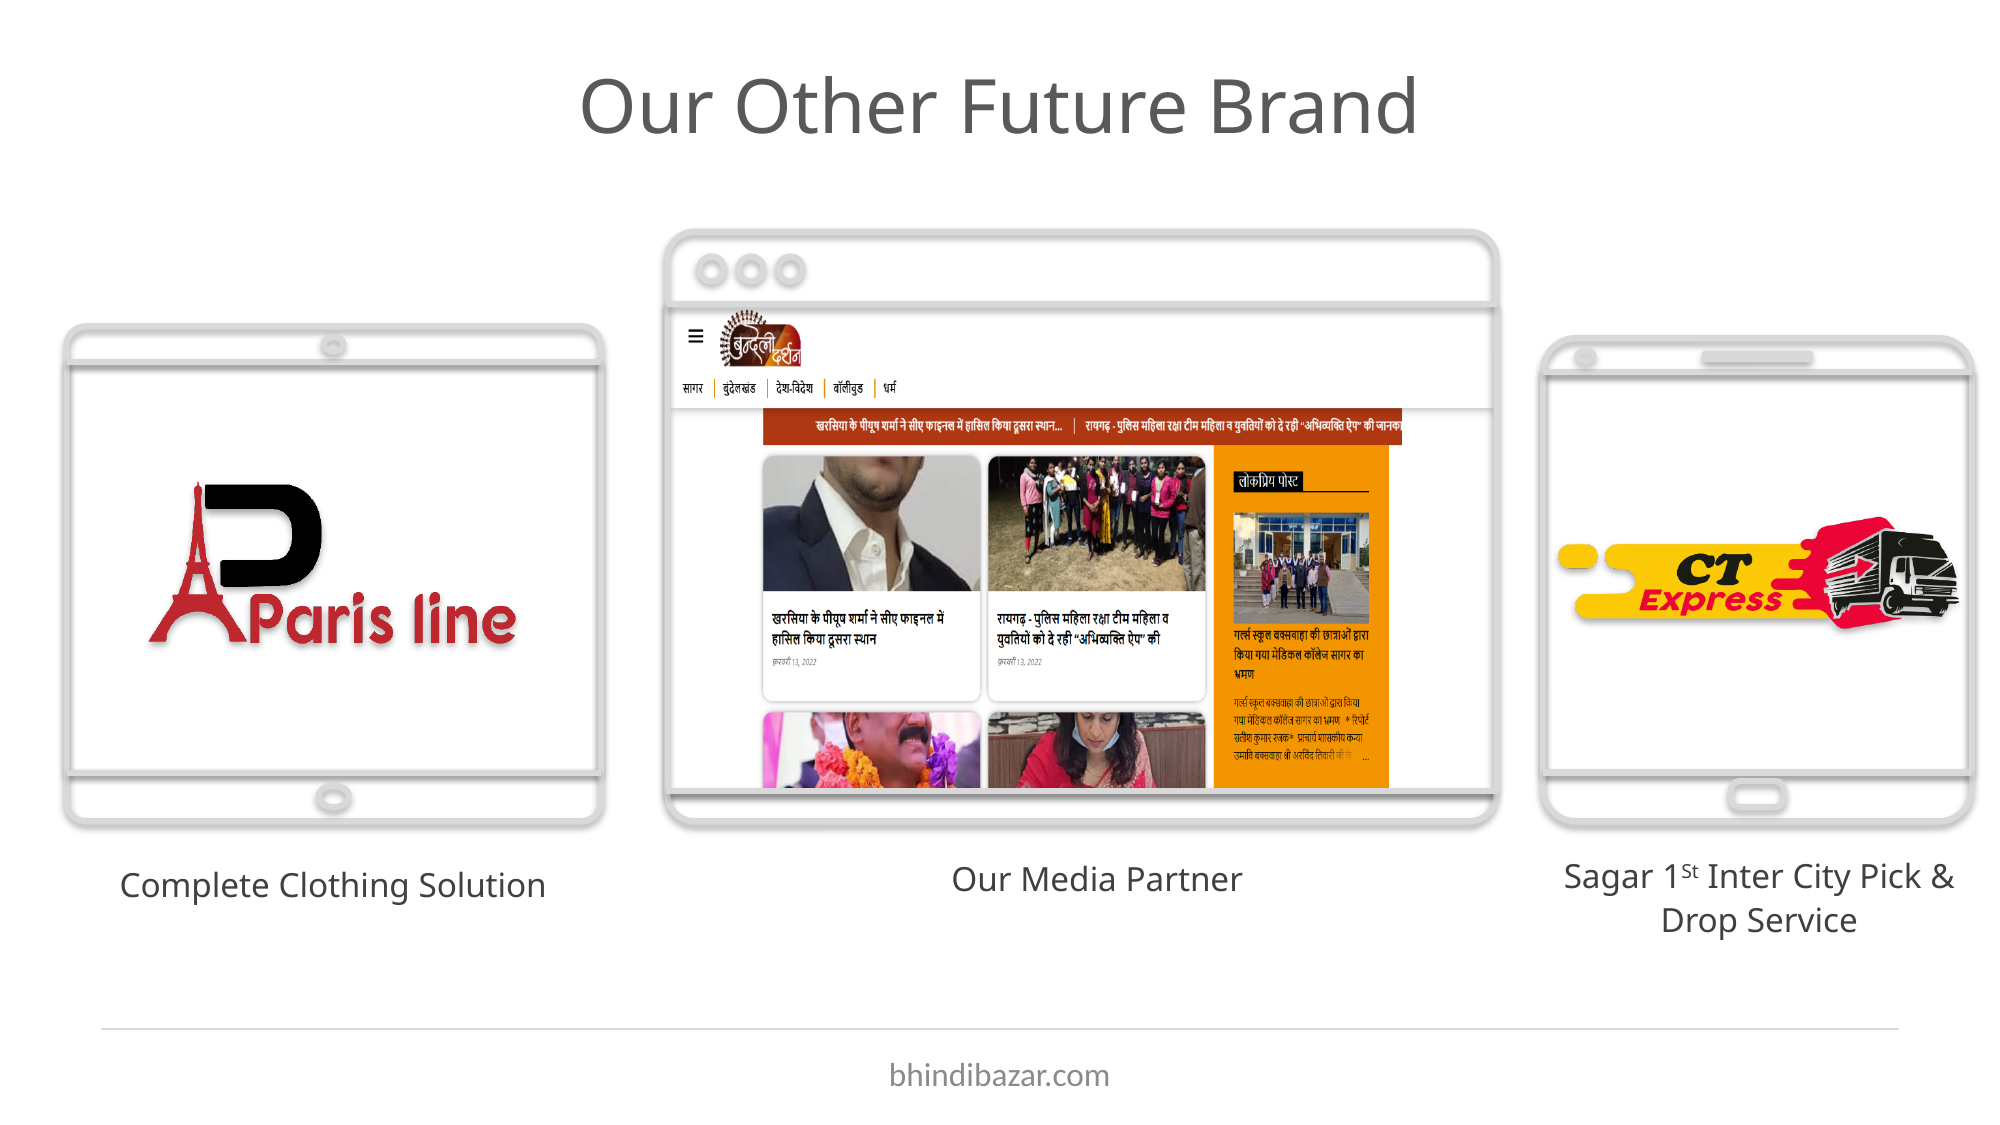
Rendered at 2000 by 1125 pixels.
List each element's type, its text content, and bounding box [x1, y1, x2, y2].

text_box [66, 326, 602, 822]
text_box Sagar 1St Inter City Pick & Drop Service [1519, 843, 2000, 947]
text_box Complete Clothing Solution [65, 852, 601, 912]
text_box Our Media Partner [834, 846, 1370, 906]
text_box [1542, 337, 1973, 822]
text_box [667, 231, 1497, 822]
title Our Other Future Brand [99, 45, 1900, 162]
footer bhindibazar.com [683, 1042, 1317, 1103]
